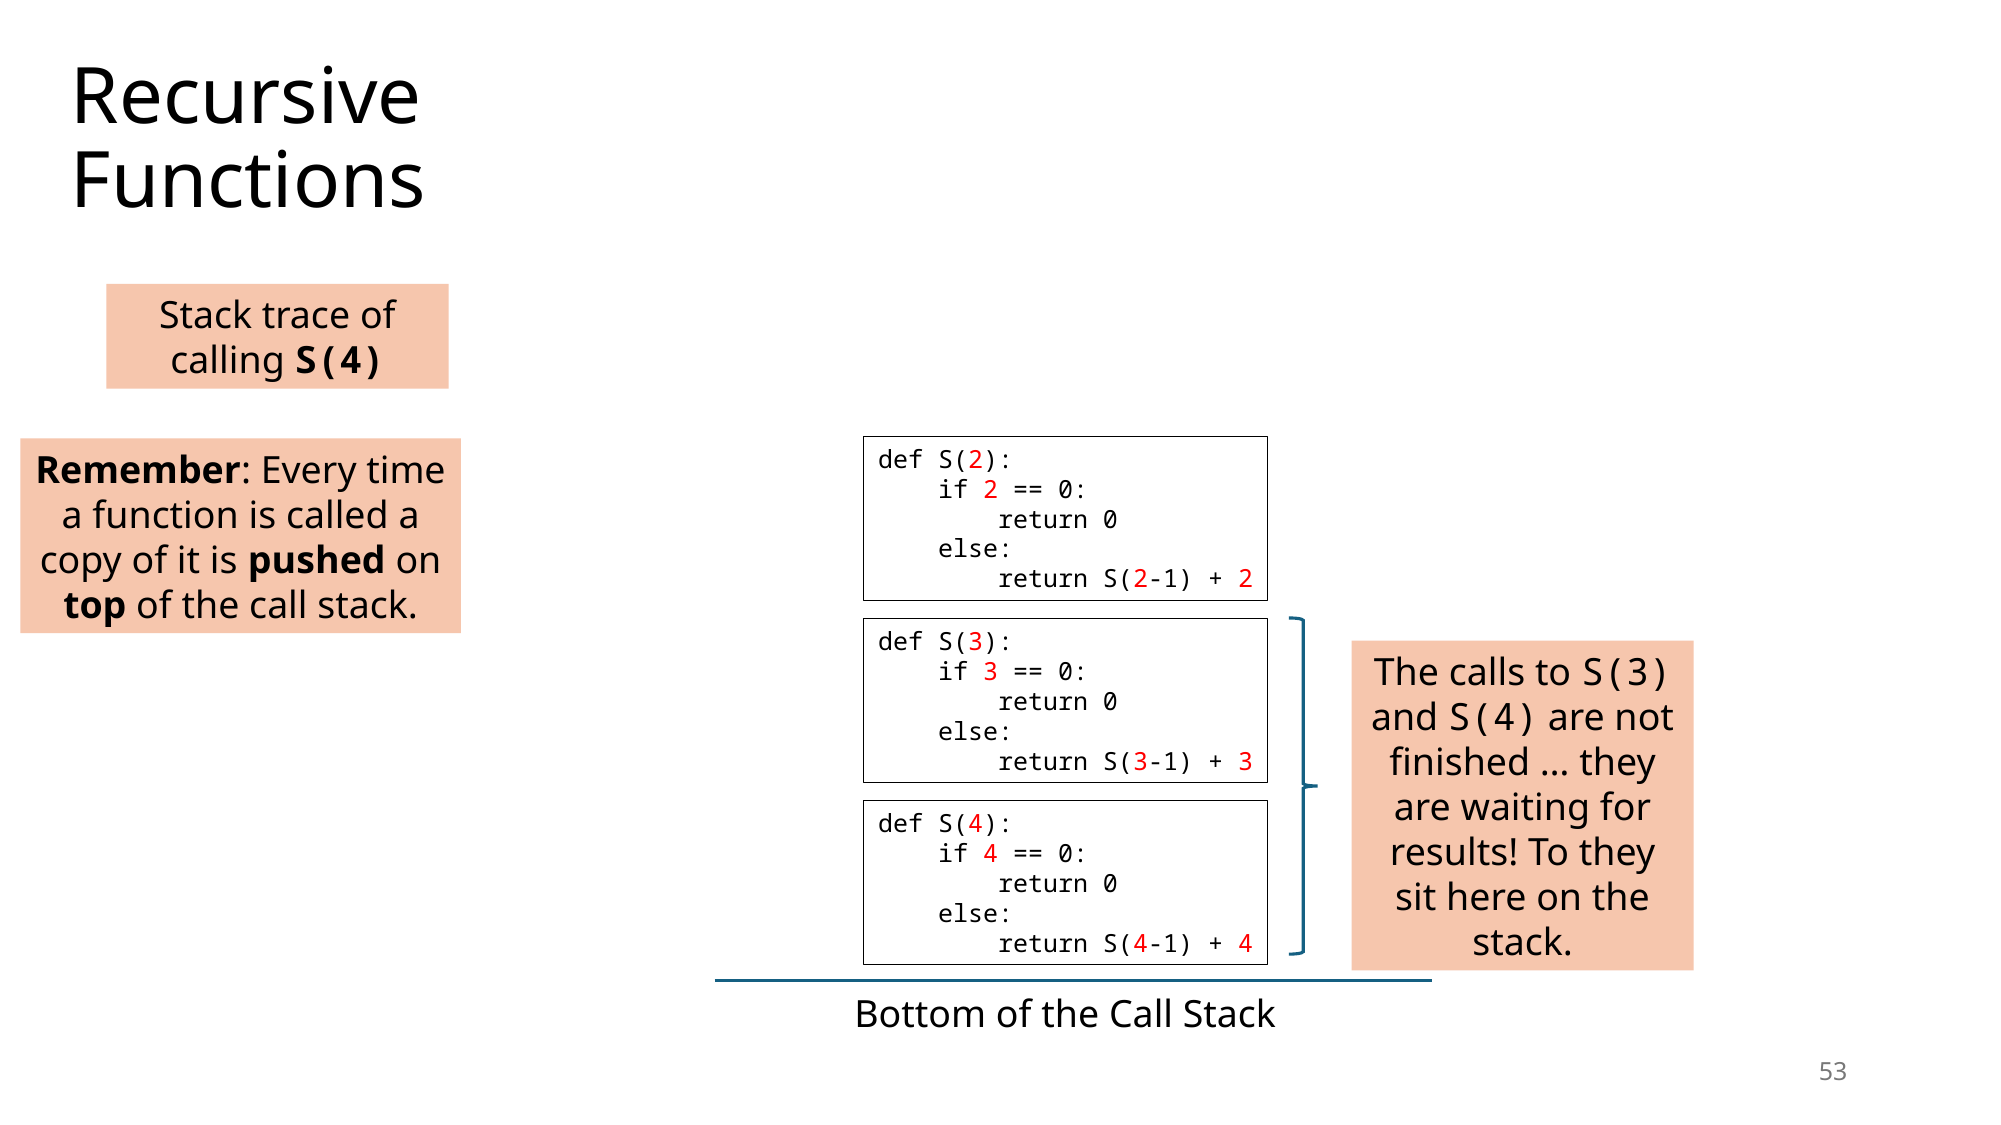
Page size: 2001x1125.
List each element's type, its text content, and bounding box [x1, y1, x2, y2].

text_box [1288, 616, 1318, 956]
slide_number 53 [1412, 1042, 1863, 1103]
text_box Bottom of the Call Stack [839, 982, 1292, 1042]
text_box def S(4): if 4 == 0: return 0 else: return S(4-1) + 4 [863, 800, 1268, 965]
text_box def S(3): if 3 == 0: return 0 else: return S(3-1) + 3 [863, 617, 1268, 783]
text_box Remember: Every time a function is called a copy of it is pushed on top of the call stack. [20, 438, 461, 634]
text_box The calls to S(3) and S(4) are not finished … they are waiting for results! To they sit here on the stack. [1351, 640, 1694, 971]
title Recursive Functions [55, 31, 462, 249]
text_box Stack trace of calling S(4) [106, 283, 449, 389]
text_box def S(2): if 2 == 0: return 0 else: return S(2-1) + 2 [863, 435, 1268, 601]
